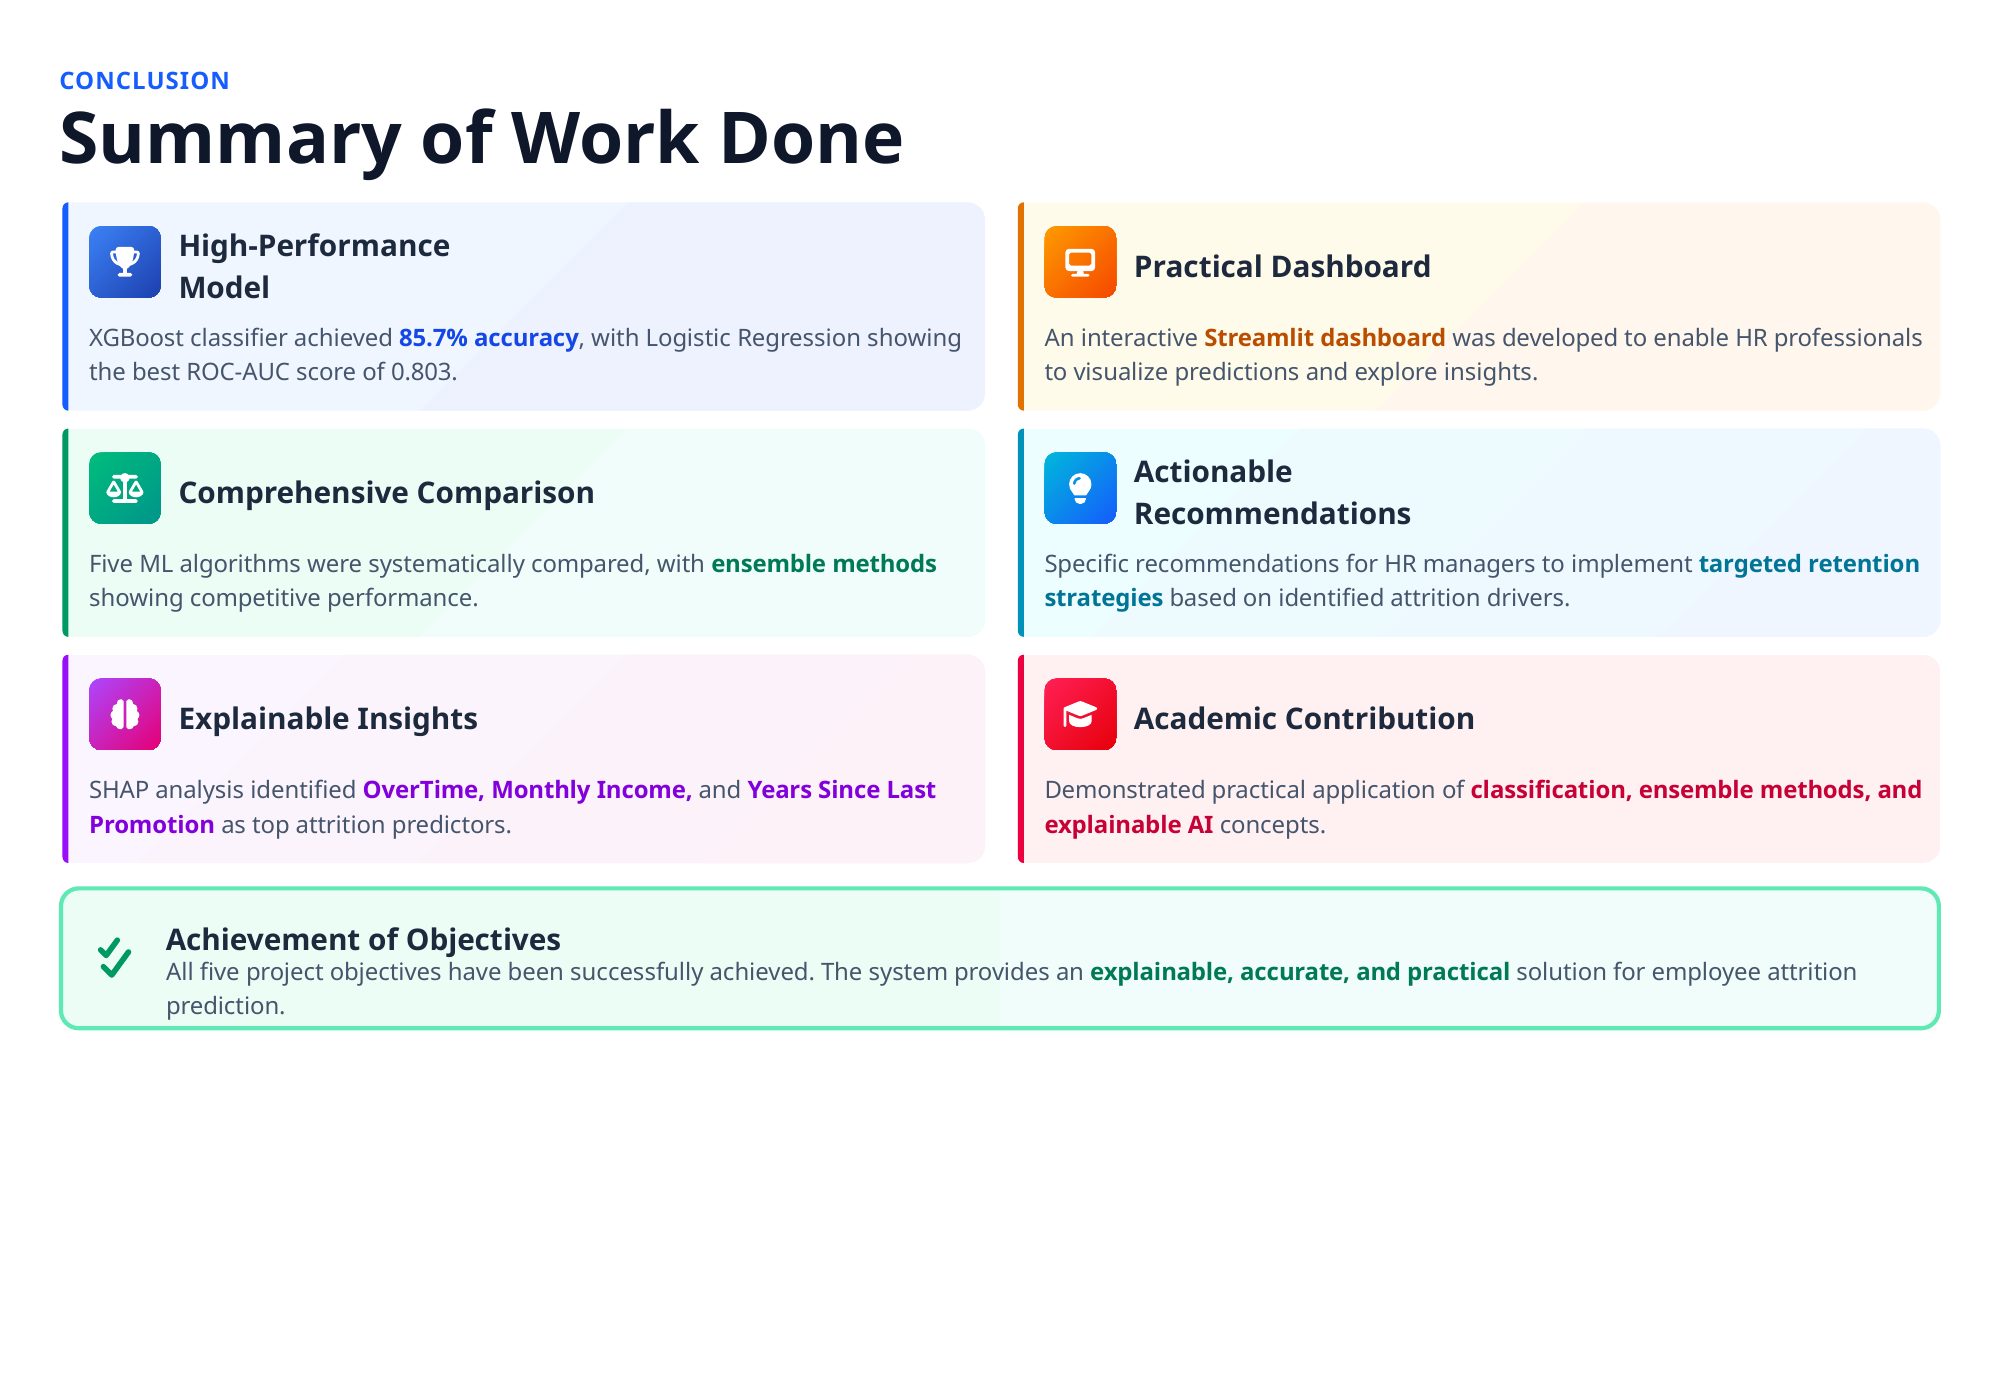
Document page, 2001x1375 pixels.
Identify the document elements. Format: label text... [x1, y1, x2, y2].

text_box [110, 246, 140, 277]
text_box [1063, 701, 1098, 728]
text_box [1069, 473, 1092, 496]
text_box XGBoost classifier achieved 85.7% accuracy, with Logistic Regression showing the best ROC-AUC score of 0.803. [89, 315, 974, 387]
text_box [1024, 654, 1941, 864]
text_box CONCLUSION [59, 59, 1953, 96]
text_box [106, 480, 122, 498]
text_box [1024, 428, 1941, 637]
text_box Practical Dashboard [1133, 241, 1436, 283]
text_box [69, 202, 986, 411]
text_box High-Performance Model [178, 241, 547, 283]
text_box [89, 678, 161, 750]
text_box [97, 937, 121, 959]
text_box Specific recommendations for HR managers to implement targeted retention strategies based on identified attrition drivers. [1044, 541, 1929, 613]
text_box All five project objectives have been successfully achieved. The system provides an explainable, accurate, and practical solution for employee attrition prediction. [165, 967, 1901, 1003]
text_box [1024, 202, 1941, 411]
text_box [60, 888, 1939, 1029]
text_box [62, 428, 69, 637]
text_box [100, 949, 132, 978]
text_box Five ML algorithms were systematically compared, with ensemble methods showing competitive performance. [89, 541, 974, 613]
text_box [89, 226, 161, 298]
text_box Summary of Work Done [59, 107, 1977, 179]
text_box Comprehensive Comparison [178, 467, 599, 509]
text_box [1017, 654, 1024, 864]
text_box An interactive Streamlit dashboard was developed to enable HR professionals to visualize predictions and explore insights. [1044, 315, 1929, 387]
text_box [1044, 452, 1117, 524]
text_box SHAP analysis identified OverTime, Monthly Income, and Years Since Last Promotion as top attrition predictors. [89, 767, 974, 840]
text_box [62, 654, 69, 864]
text_box [110, 699, 124, 730]
text_box [126, 699, 140, 730]
text_box Academic Contribution [1133, 693, 1477, 736]
text_box [1074, 498, 1086, 504]
text_box Achievement of Objectives [165, 913, 1904, 956]
text_box [1017, 202, 1024, 411]
text_box [69, 428, 986, 637]
text_box [62, 202, 69, 411]
text_box [111, 473, 138, 503]
text_box [69, 654, 986, 864]
text_box [1044, 678, 1117, 750]
text_box [128, 480, 144, 498]
text_box Actionable Recommendations [1133, 467, 1576, 509]
text_box [1065, 248, 1096, 277]
text_box [1044, 226, 1117, 298]
text_box [1017, 428, 1024, 637]
text_box Explainable Insights [178, 693, 481, 736]
text_box Demonstrated practical application of classification, ensemble methods, and explainable AI concepts. [1044, 767, 1929, 840]
text_box [89, 452, 161, 524]
